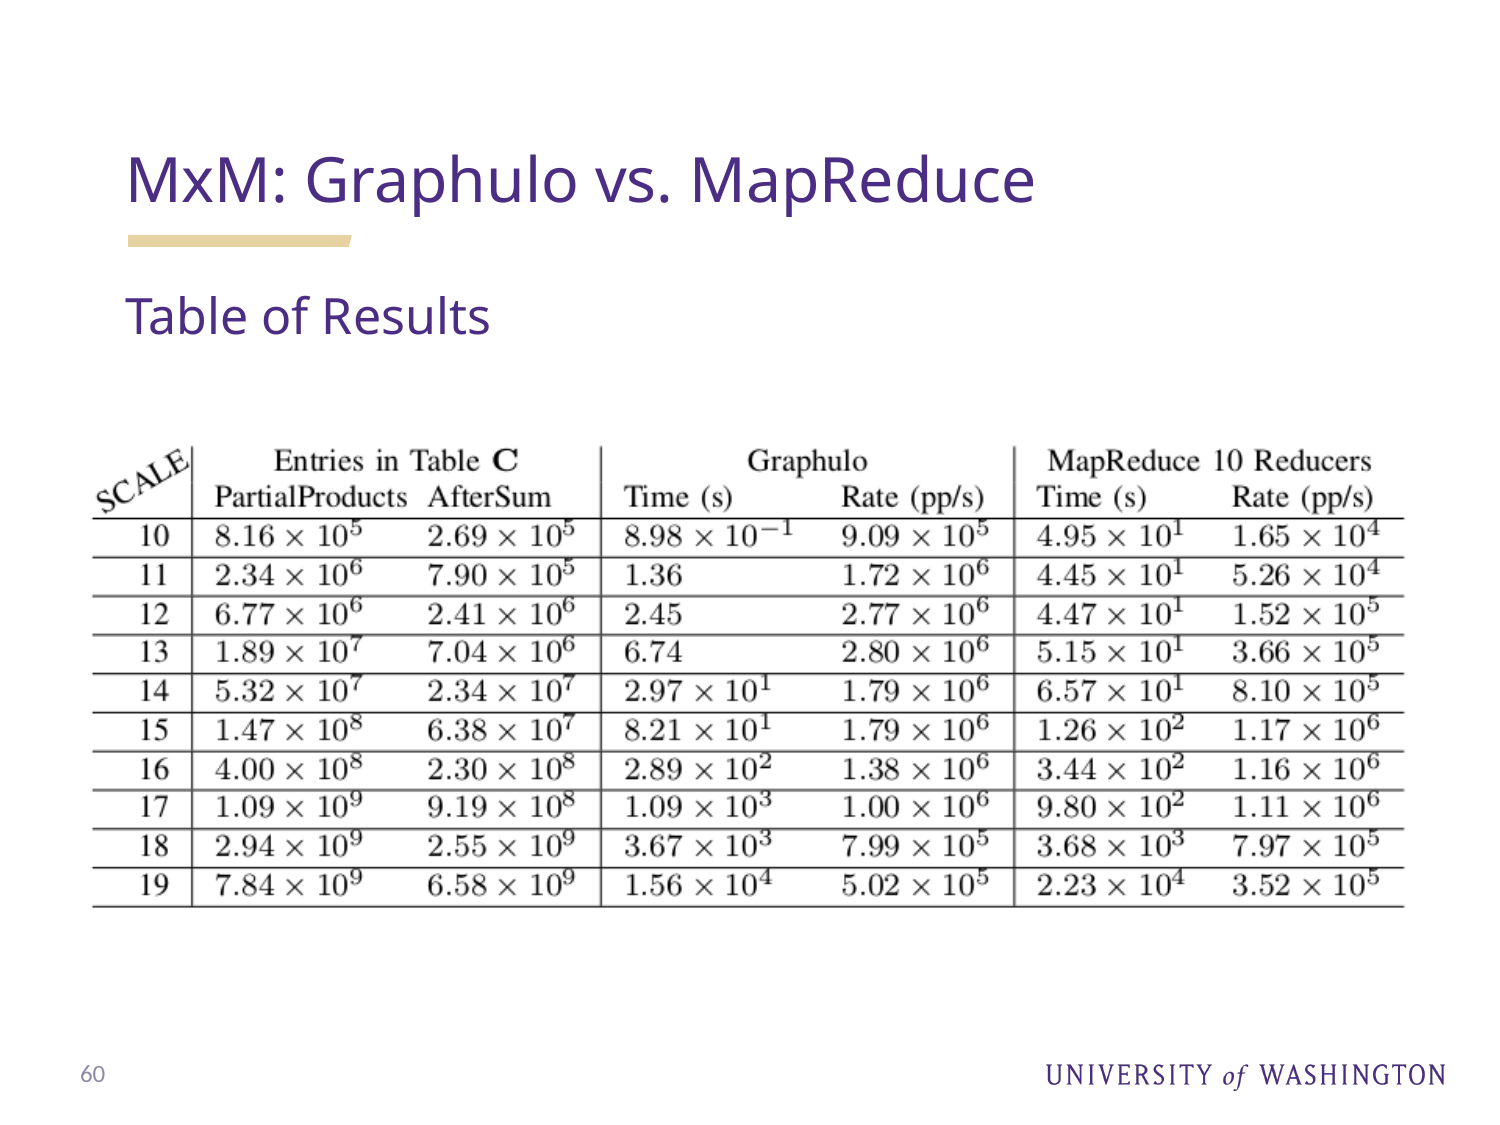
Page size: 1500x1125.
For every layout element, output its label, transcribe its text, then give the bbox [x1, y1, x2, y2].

picture [128, 235, 352, 247]
list MxM: Graphulo vs. MapReduce [110, 60, 1453, 224]
slide_number 60 [64, 1042, 403, 1103]
list Table of Results [110, 283, 1453, 352]
picture [81, 437, 1419, 922]
picture [1046, 1064, 1445, 1091]
